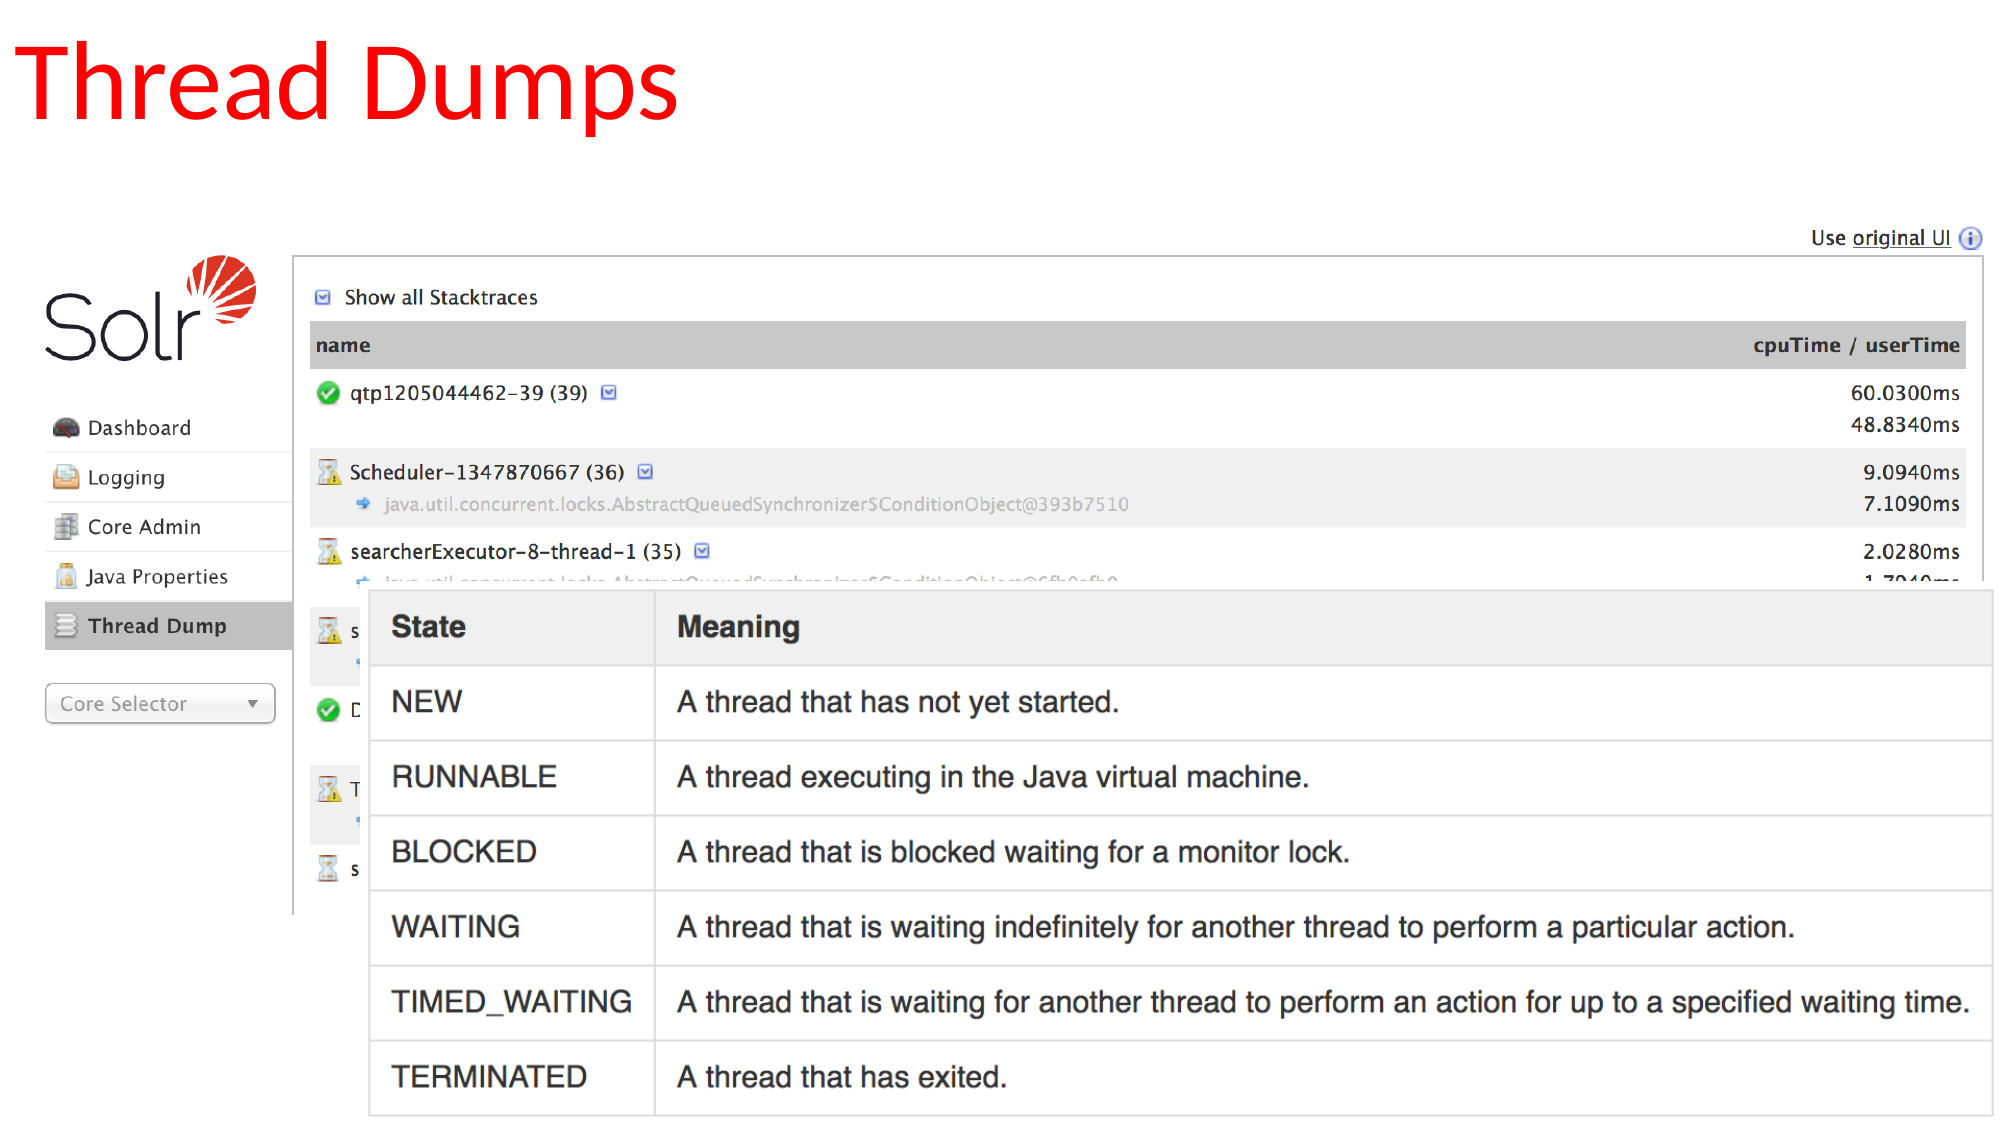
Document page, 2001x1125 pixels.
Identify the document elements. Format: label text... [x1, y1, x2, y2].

picture [0, 210, 2000, 1125]
text_box Thread Dumps [0, 0, 1493, 150]
